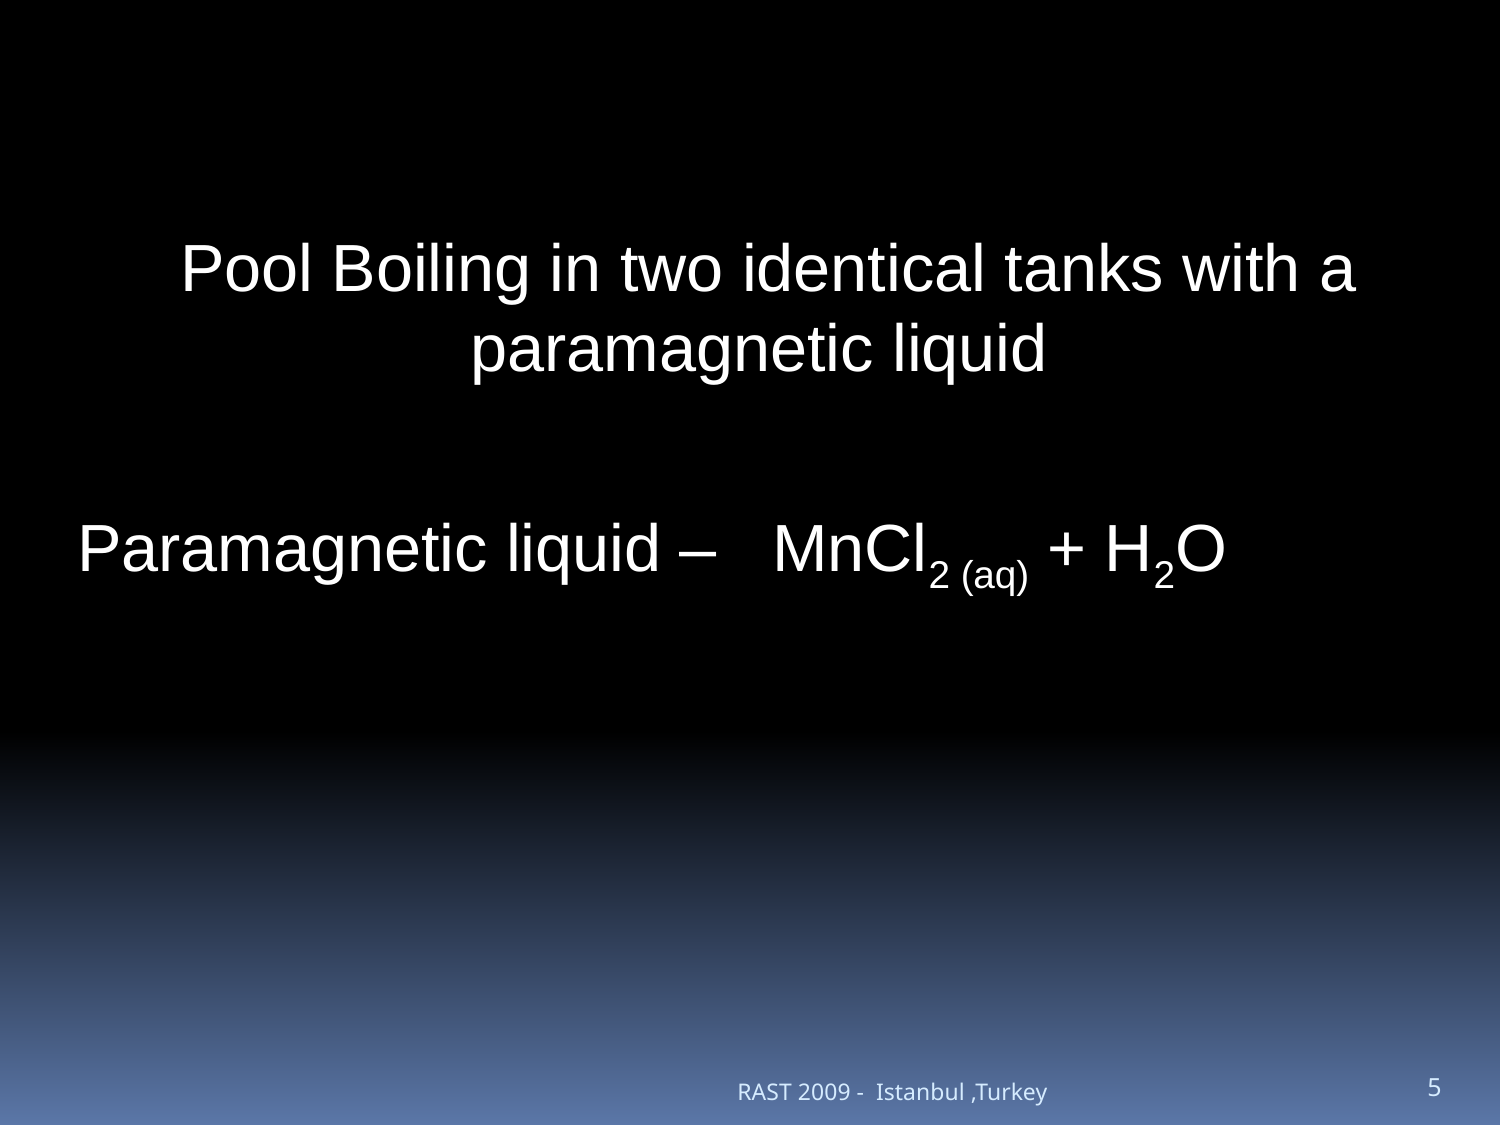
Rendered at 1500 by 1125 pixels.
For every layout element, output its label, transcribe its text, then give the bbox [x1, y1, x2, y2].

text_box Pool Boiling in two identical tanks with a paramagnetic liquid Paramagnetic liquid – MnCl2 (aq) + H2O [62, 87, 1475, 1125]
slide_number 5 [1412, 1052, 1488, 1113]
footer RAST 2009 - Istanbul ,Turkey [150, 1052, 1063, 1113]
